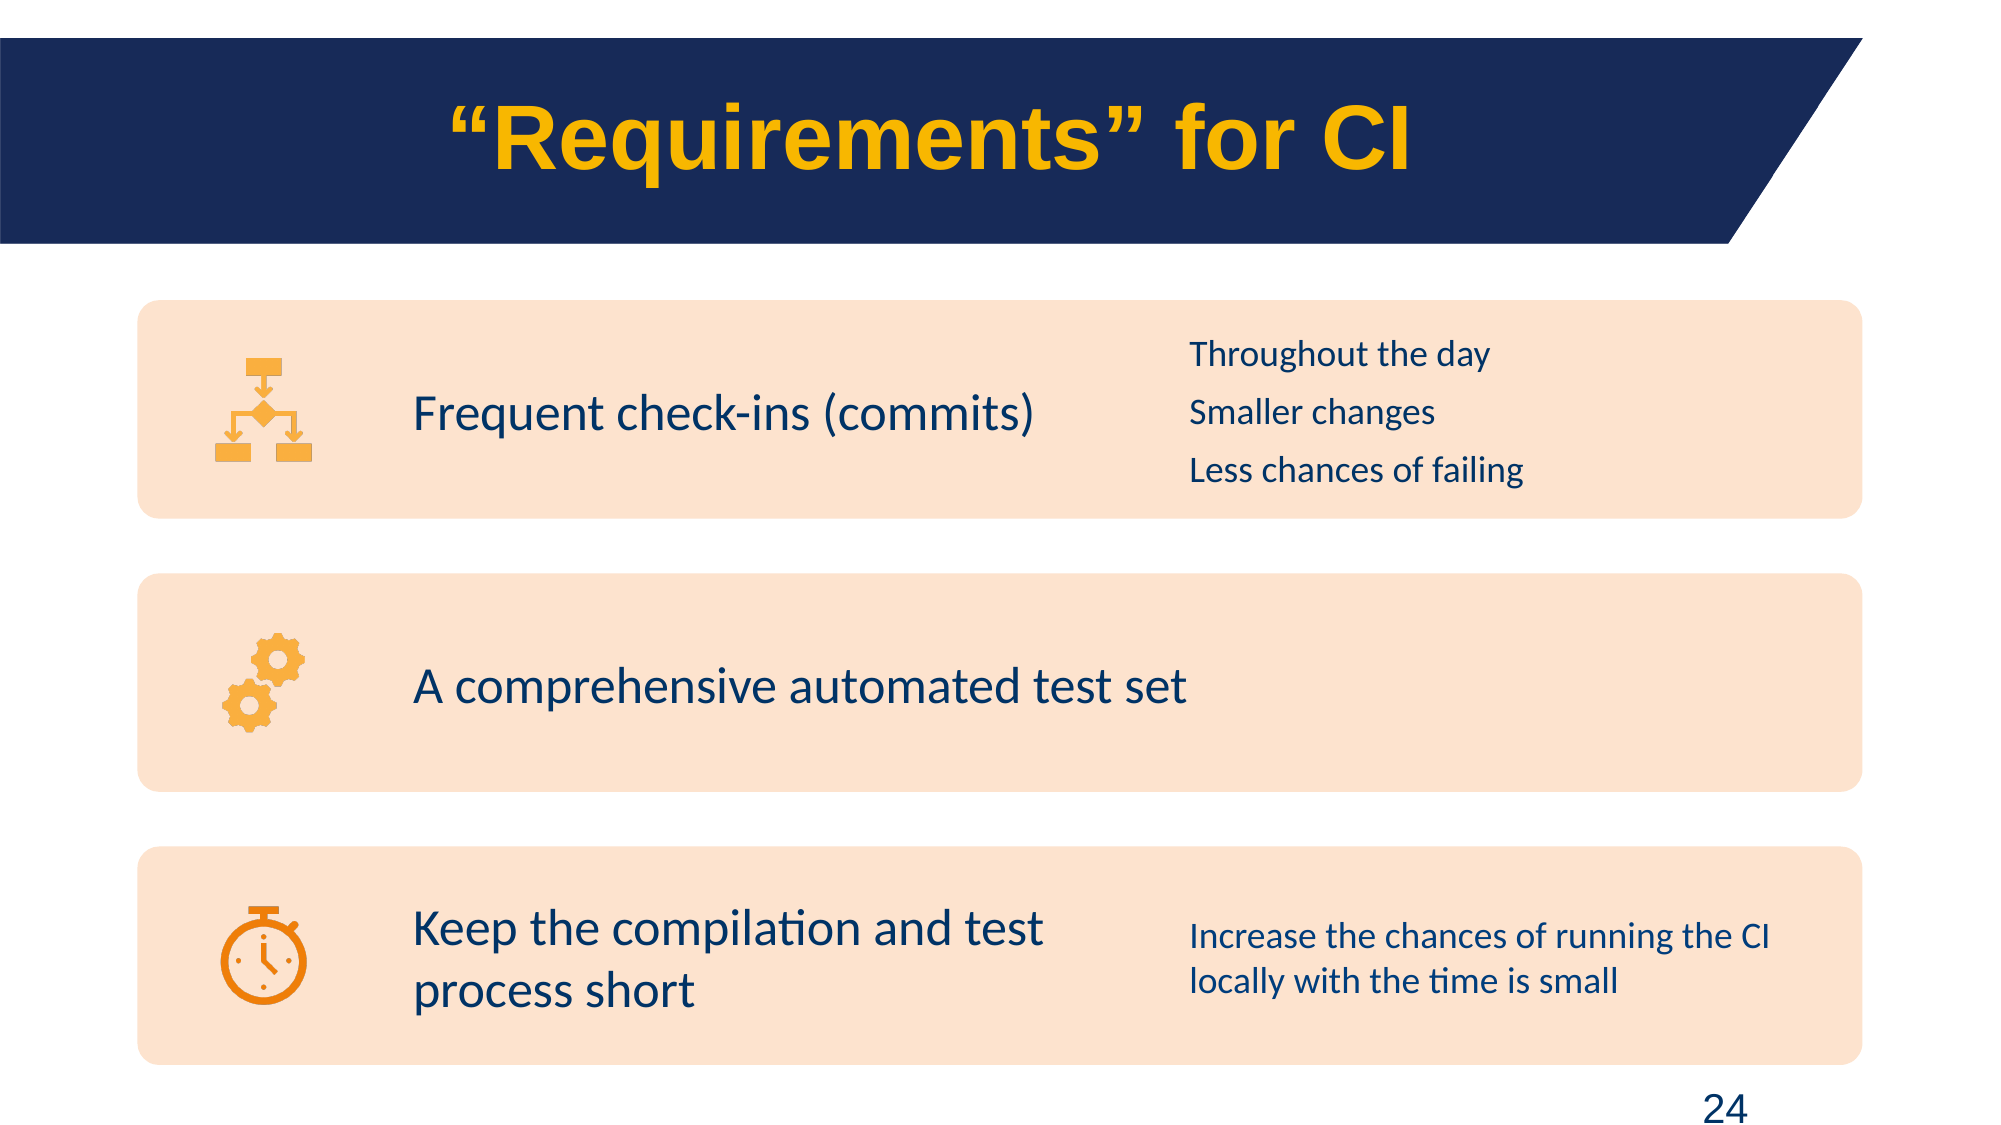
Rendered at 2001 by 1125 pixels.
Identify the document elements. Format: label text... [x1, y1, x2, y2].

slide_number 24 [1687, 1074, 2000, 1125]
title “Requirements” for CI [137, 59, 1724, 221]
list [137, 299, 1863, 1066]
picture [0, 38, 1863, 244]
